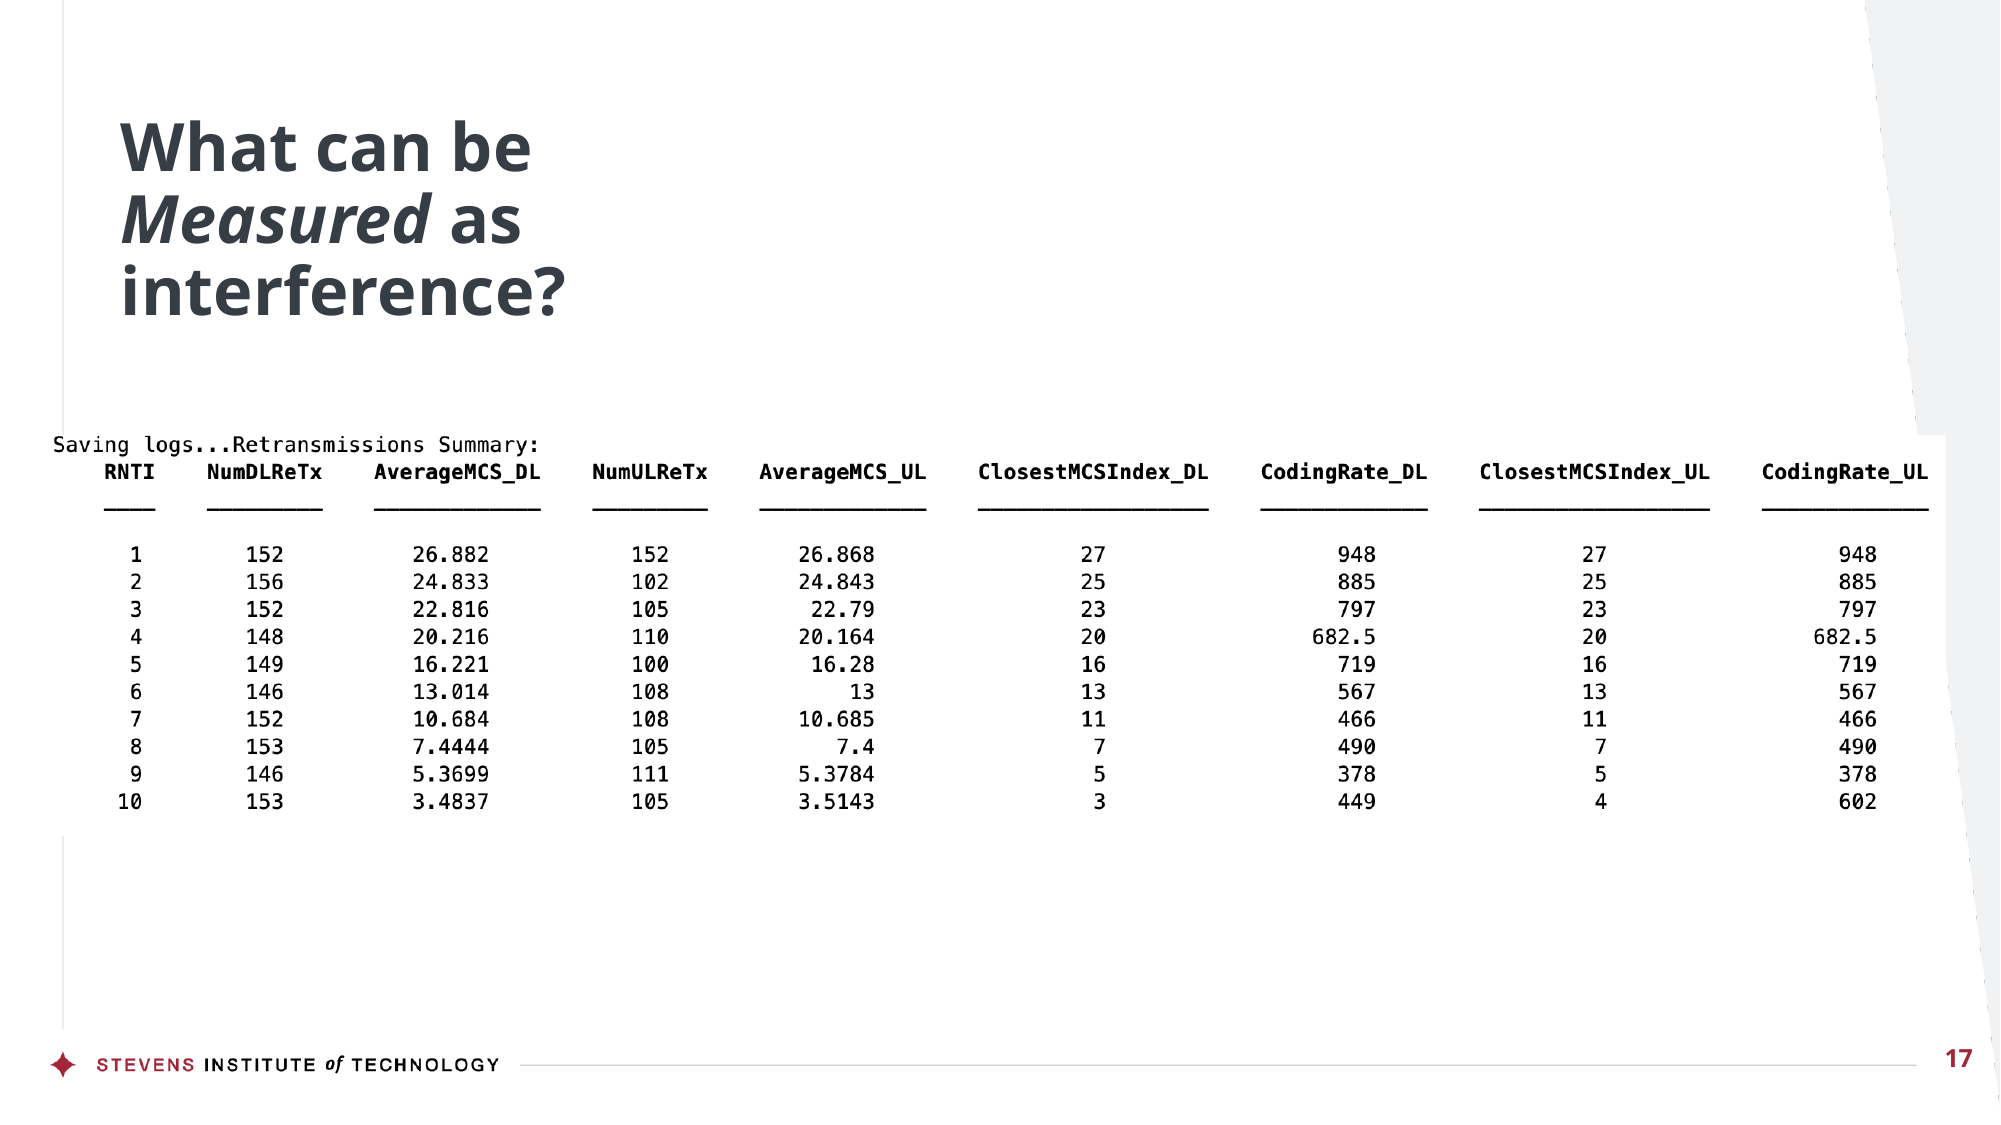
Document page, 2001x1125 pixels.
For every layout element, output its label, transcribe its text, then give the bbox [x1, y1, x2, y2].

title What can be Measured as interference? [105, 75, 783, 338]
picture [54, 435, 1946, 836]
slide_number 17 [1538, 1029, 1988, 1090]
